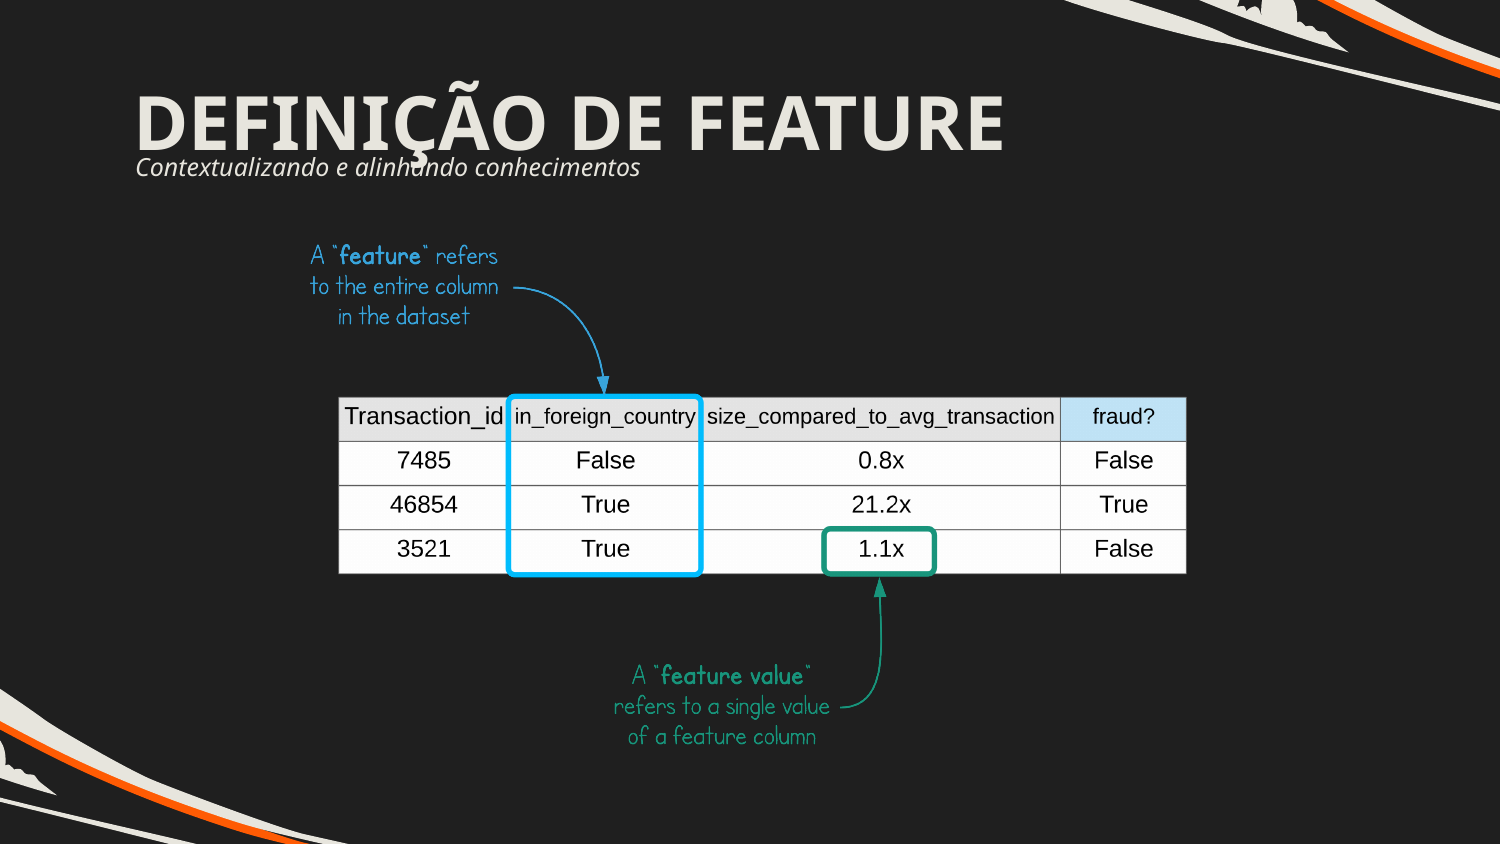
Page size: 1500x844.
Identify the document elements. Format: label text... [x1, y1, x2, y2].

text_box Contextualizando e alinhando conhecimentos [120, 144, 1076, 189]
picture [271, 176, 1208, 819]
text_box DEFINIÇÃO DE FEATURE [118, 72, 1382, 167]
